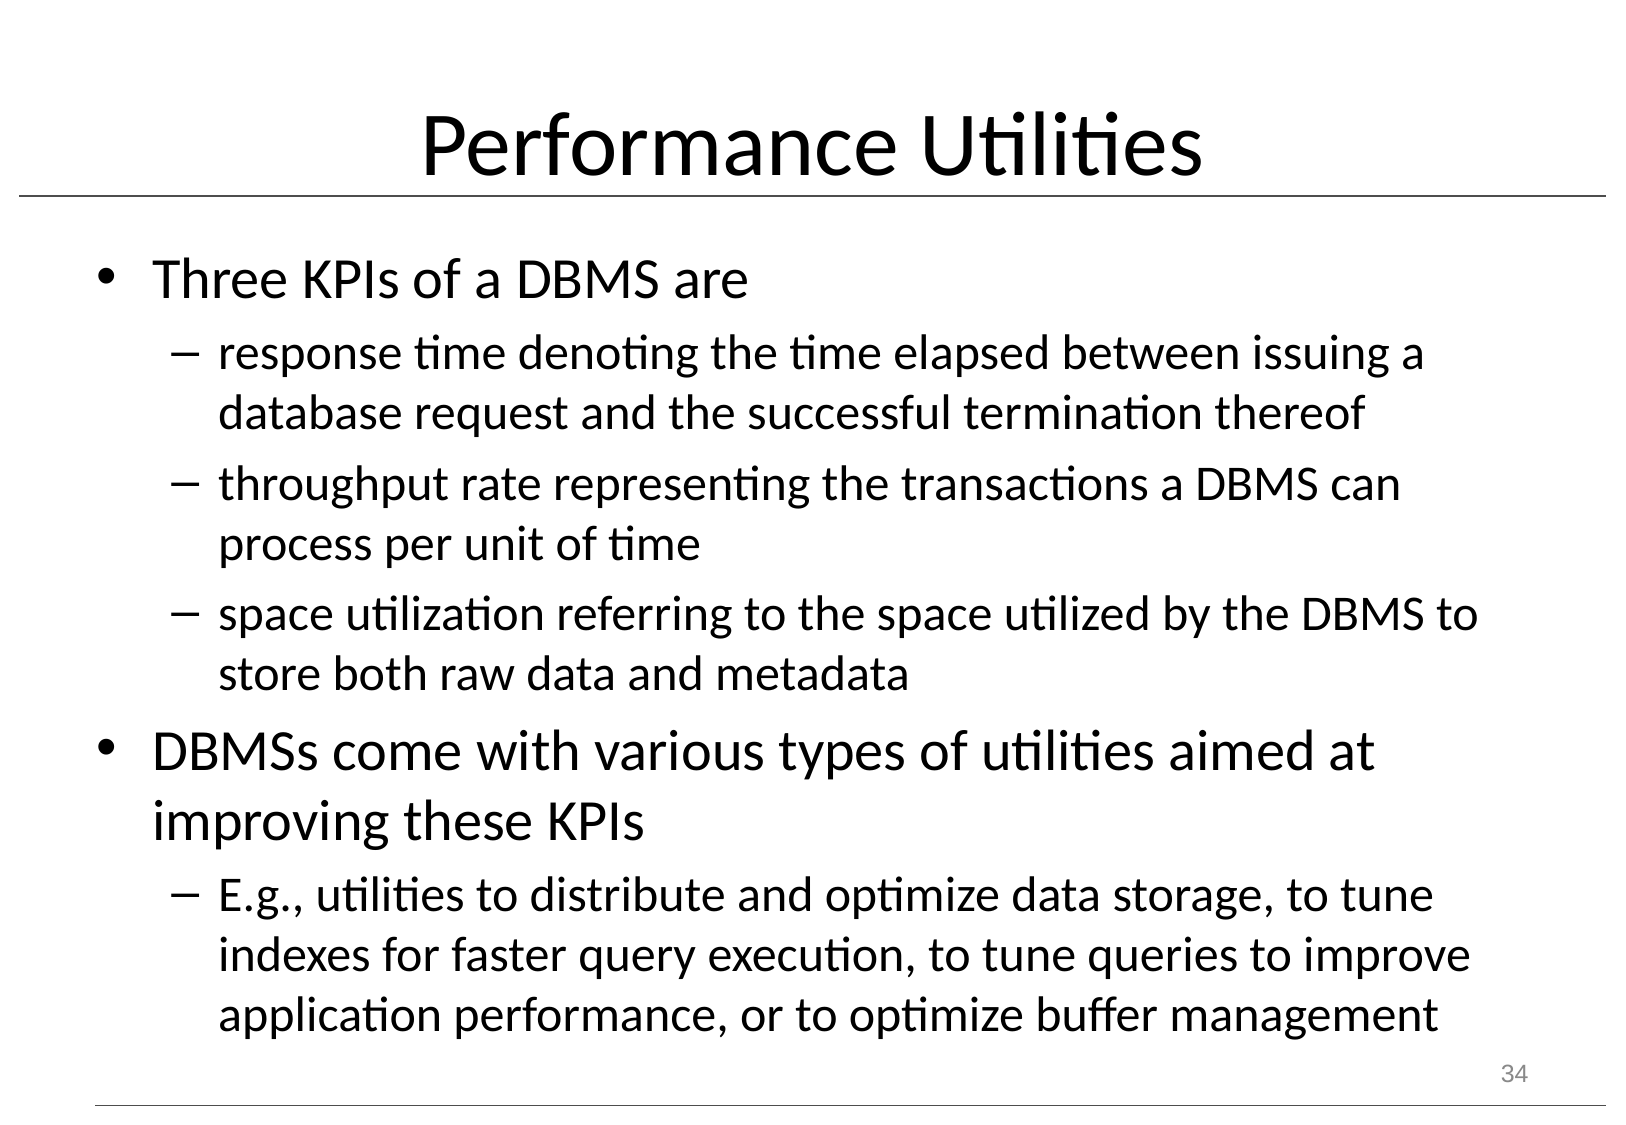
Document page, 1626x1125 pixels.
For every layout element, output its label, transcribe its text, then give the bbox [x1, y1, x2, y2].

slide_number 34 [1164, 1042, 1544, 1103]
list Three KPIs of a DBMS are response time denoting the time elapsed between issuing a database request and the successful termination thereof throughput rate representing the transactions a DBMS can process per unit of time space utilization referring to the space utilized by the DBMS to store both raw data and metadata DBMSs come with various types of utilities aimed at improving these KPIs E.g., utilities to distribute and optimize data storage, to tune indexes for faster query execution, to tune queries to improve application performance, or to optimize buffer management [81, 232, 1544, 1125]
title Performance Utilities [81, 45, 1544, 232]
